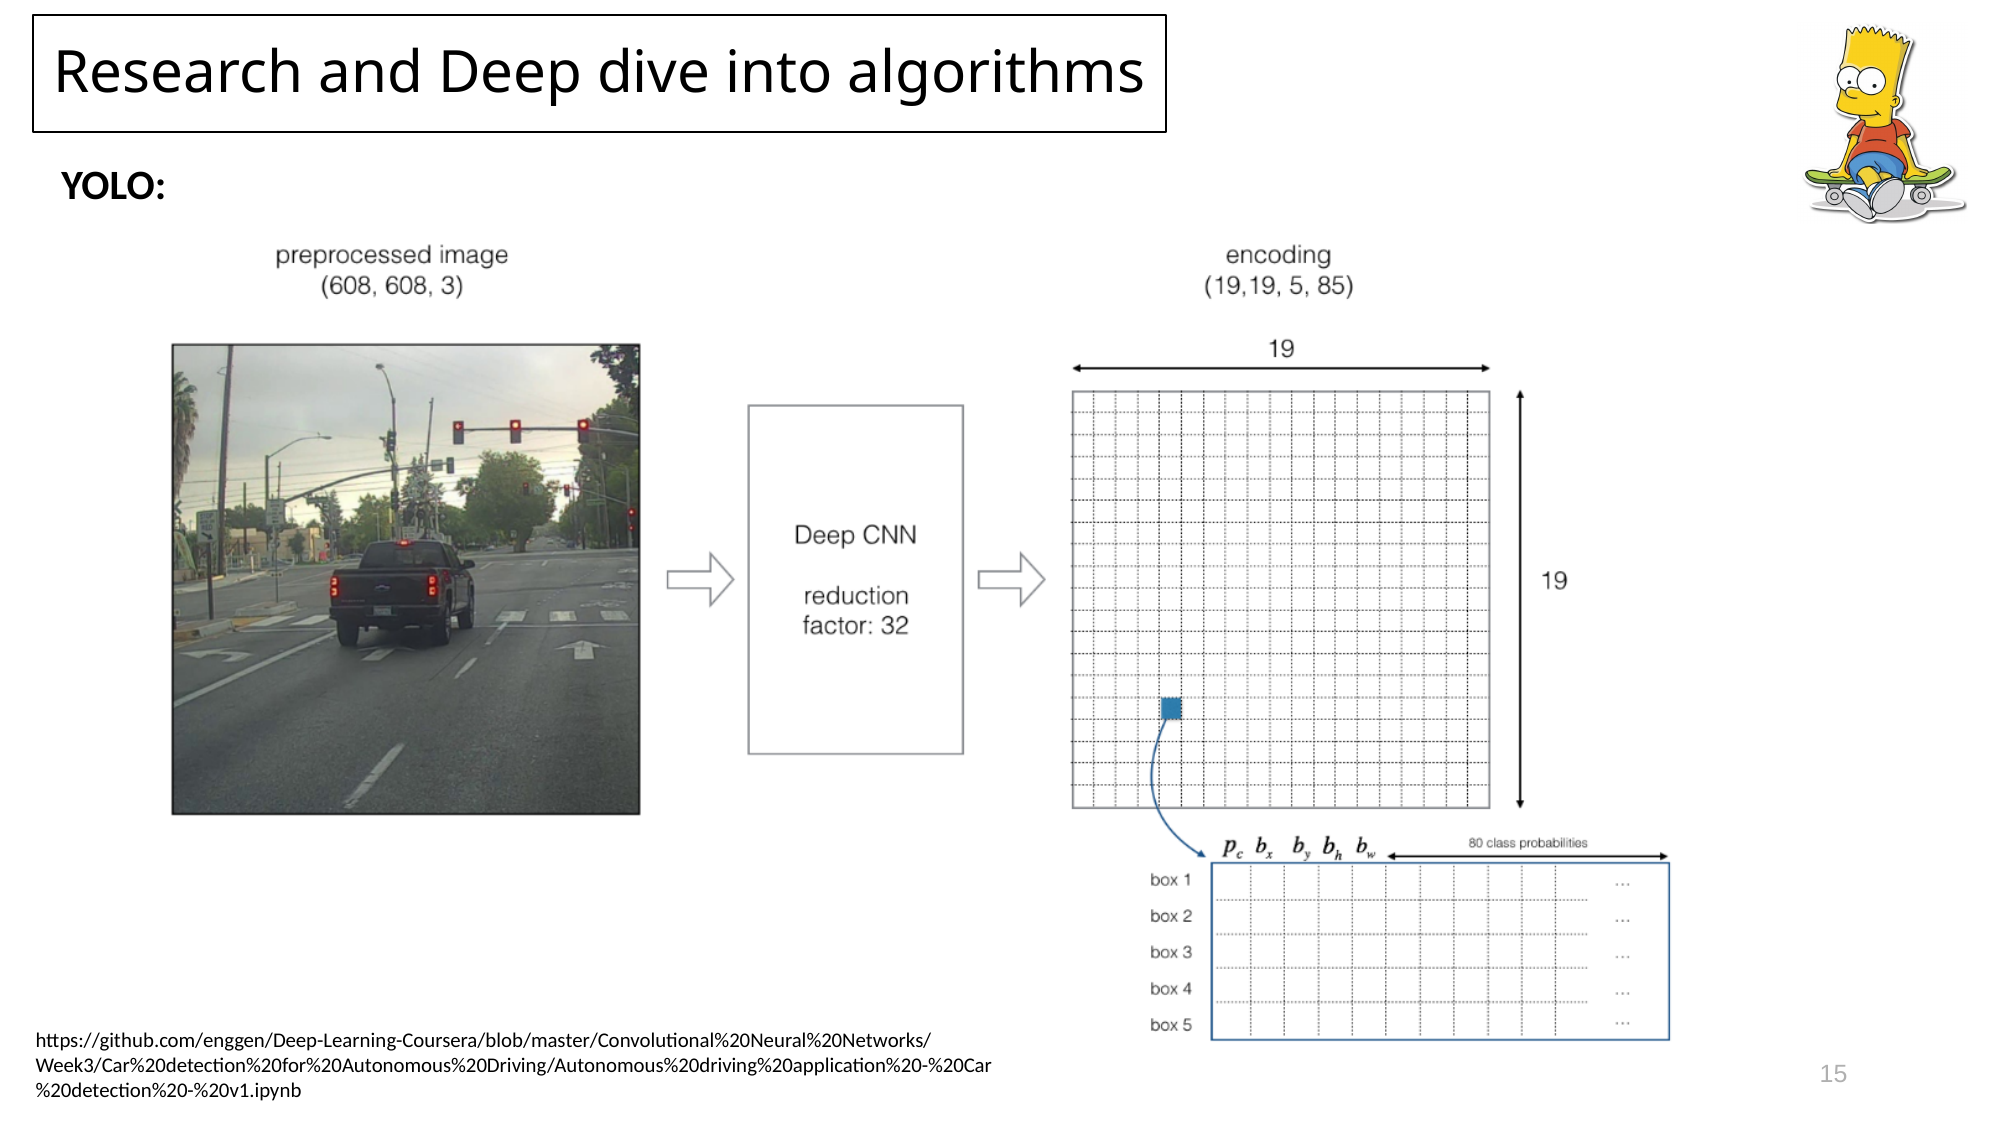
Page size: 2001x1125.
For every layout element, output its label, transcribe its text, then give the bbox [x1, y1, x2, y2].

text_box Research and Deep dive into algorithms [33, 15, 1166, 133]
picture [1797, 22, 1968, 224]
picture [137, 216, 1706, 1063]
text_box YOLO: [46, 149, 1797, 215]
slide_number 15 [1412, 1042, 1863, 1103]
text_box https://github.com/enggen/Deep-Learning-Coursera/blob/master/Convolutional%20Neural%20Networks/Week3/Car%20detection%20for%20Autonomous%20Driving/Autonomous%20driving%20application%20-%20Car%20detection%20-%20v1.ipynb [20, 1018, 1021, 1109]
